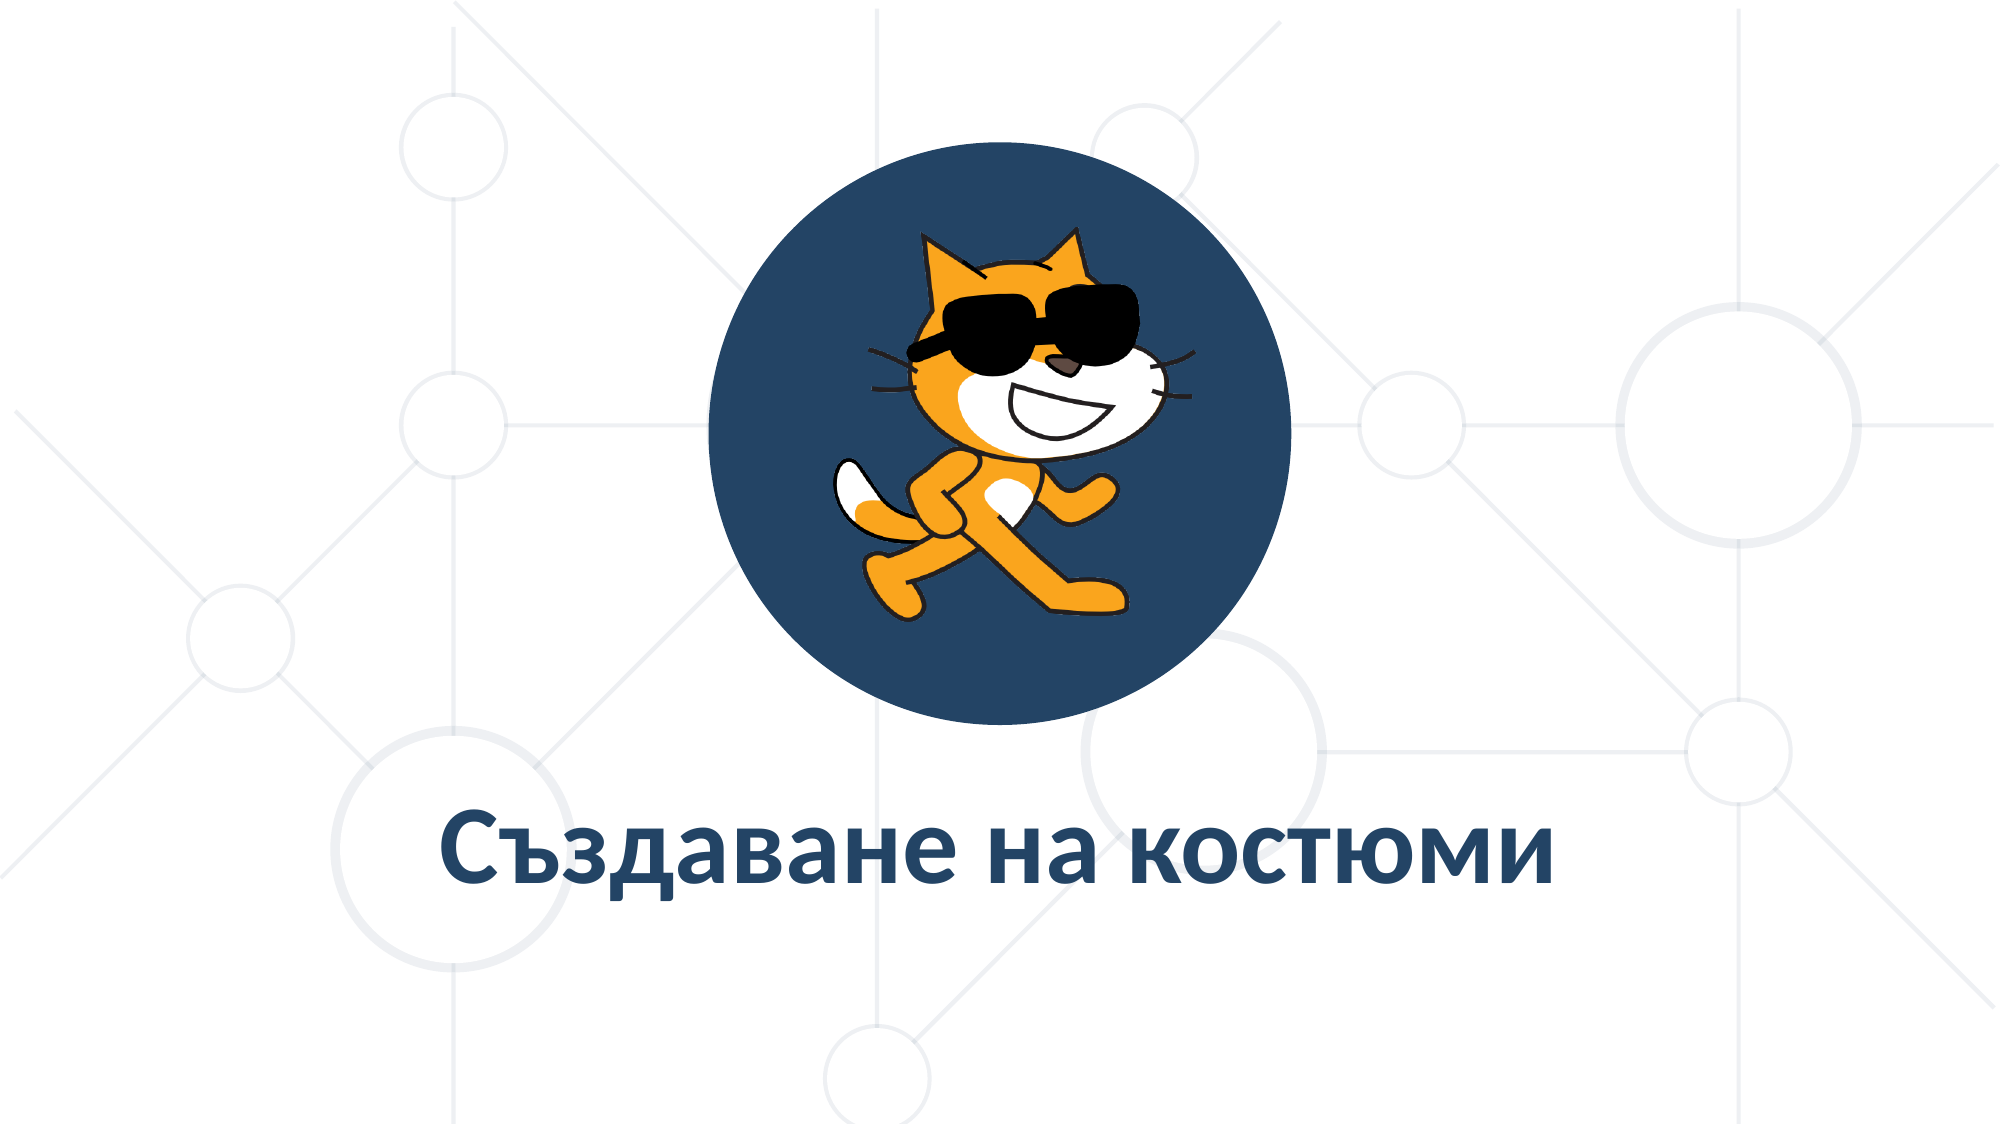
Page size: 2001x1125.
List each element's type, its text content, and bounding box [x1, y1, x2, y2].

picture [833, 226, 1197, 622]
list Създаване на костюми [100, 771, 1900, 898]
